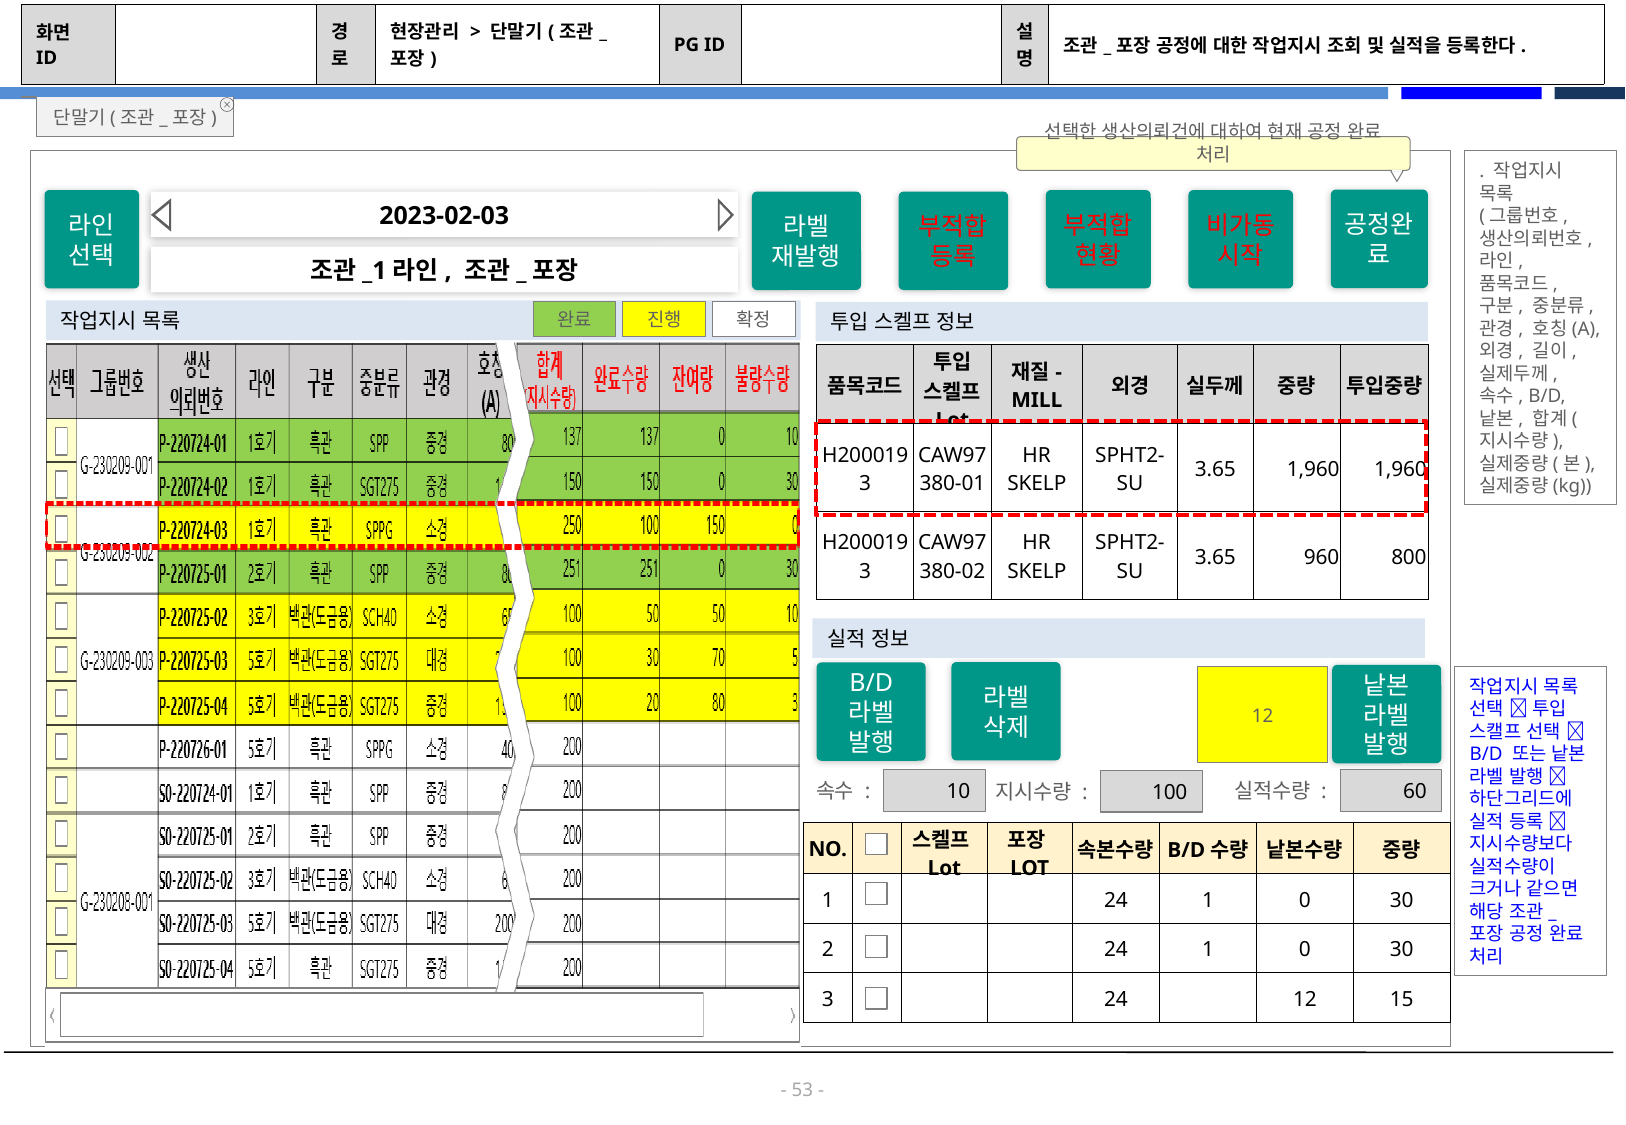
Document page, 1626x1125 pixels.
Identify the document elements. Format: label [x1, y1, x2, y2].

table_cell [1257, 924, 1353, 972]
table_header [317, 5, 375, 84]
text_box [28, 136, 1609, 1049]
table_cell [988, 924, 1072, 972]
table_header [1354, 823, 1450, 873]
table_header [914, 345, 991, 420]
table_cell [1178, 516, 1253, 599]
table_header [1073, 823, 1159, 873]
table_cell [988, 874, 1072, 923]
table_header [1257, 823, 1353, 873]
table_cell [1073, 924, 1159, 972]
table_cell [902, 874, 987, 923]
table_header [1341, 345, 1428, 420]
table_cell [1160, 924, 1256, 972]
table_cell [1257, 874, 1353, 923]
text_box [20, 96, 235, 137]
table_header [1083, 345, 1177, 420]
table_header [1002, 5, 1048, 84]
table_cell [1354, 973, 1450, 1022]
table_header [817, 345, 913, 420]
table_cell [1354, 874, 1450, 923]
table_header [988, 823, 1072, 873]
text_box [1462, 148, 1619, 507]
table_cell [992, 516, 1082, 599]
table_cell [1354, 924, 1450, 972]
table_header [804, 823, 852, 873]
table_header [1160, 823, 1256, 873]
table_cell [902, 924, 987, 972]
picture [45, 342, 801, 1048]
table_cell [1160, 973, 1256, 1022]
table_header [660, 5, 741, 84]
table_header [1049, 5, 1604, 84]
table_cell [804, 874, 852, 923]
table_cell [817, 516, 913, 599]
table_cell [1083, 516, 1177, 599]
table_header [22, 5, 115, 84]
table_cell [1254, 516, 1340, 599]
table_cell [988, 973, 1072, 1022]
table_cell [853, 973, 901, 1022]
table_header [1178, 345, 1253, 420]
table_header [742, 5, 1001, 84]
table_cell [853, 924, 901, 972]
table_cell [1257, 973, 1353, 1022]
table_cell [804, 924, 852, 972]
table_cell [1341, 513, 1428, 599]
table_cell [1160, 874, 1256, 923]
table_cell [1073, 874, 1159, 923]
table_cell [902, 973, 987, 1022]
table_cell [853, 874, 901, 923]
table_header [116, 5, 316, 84]
table_header [902, 823, 987, 873]
table_header [376, 5, 659, 84]
table_cell [1073, 973, 1159, 1022]
table_header [992, 345, 1082, 420]
table_header [1254, 345, 1340, 420]
table_header [853, 823, 901, 873]
table_cell [804, 973, 852, 1022]
table_cell [914, 516, 991, 599]
